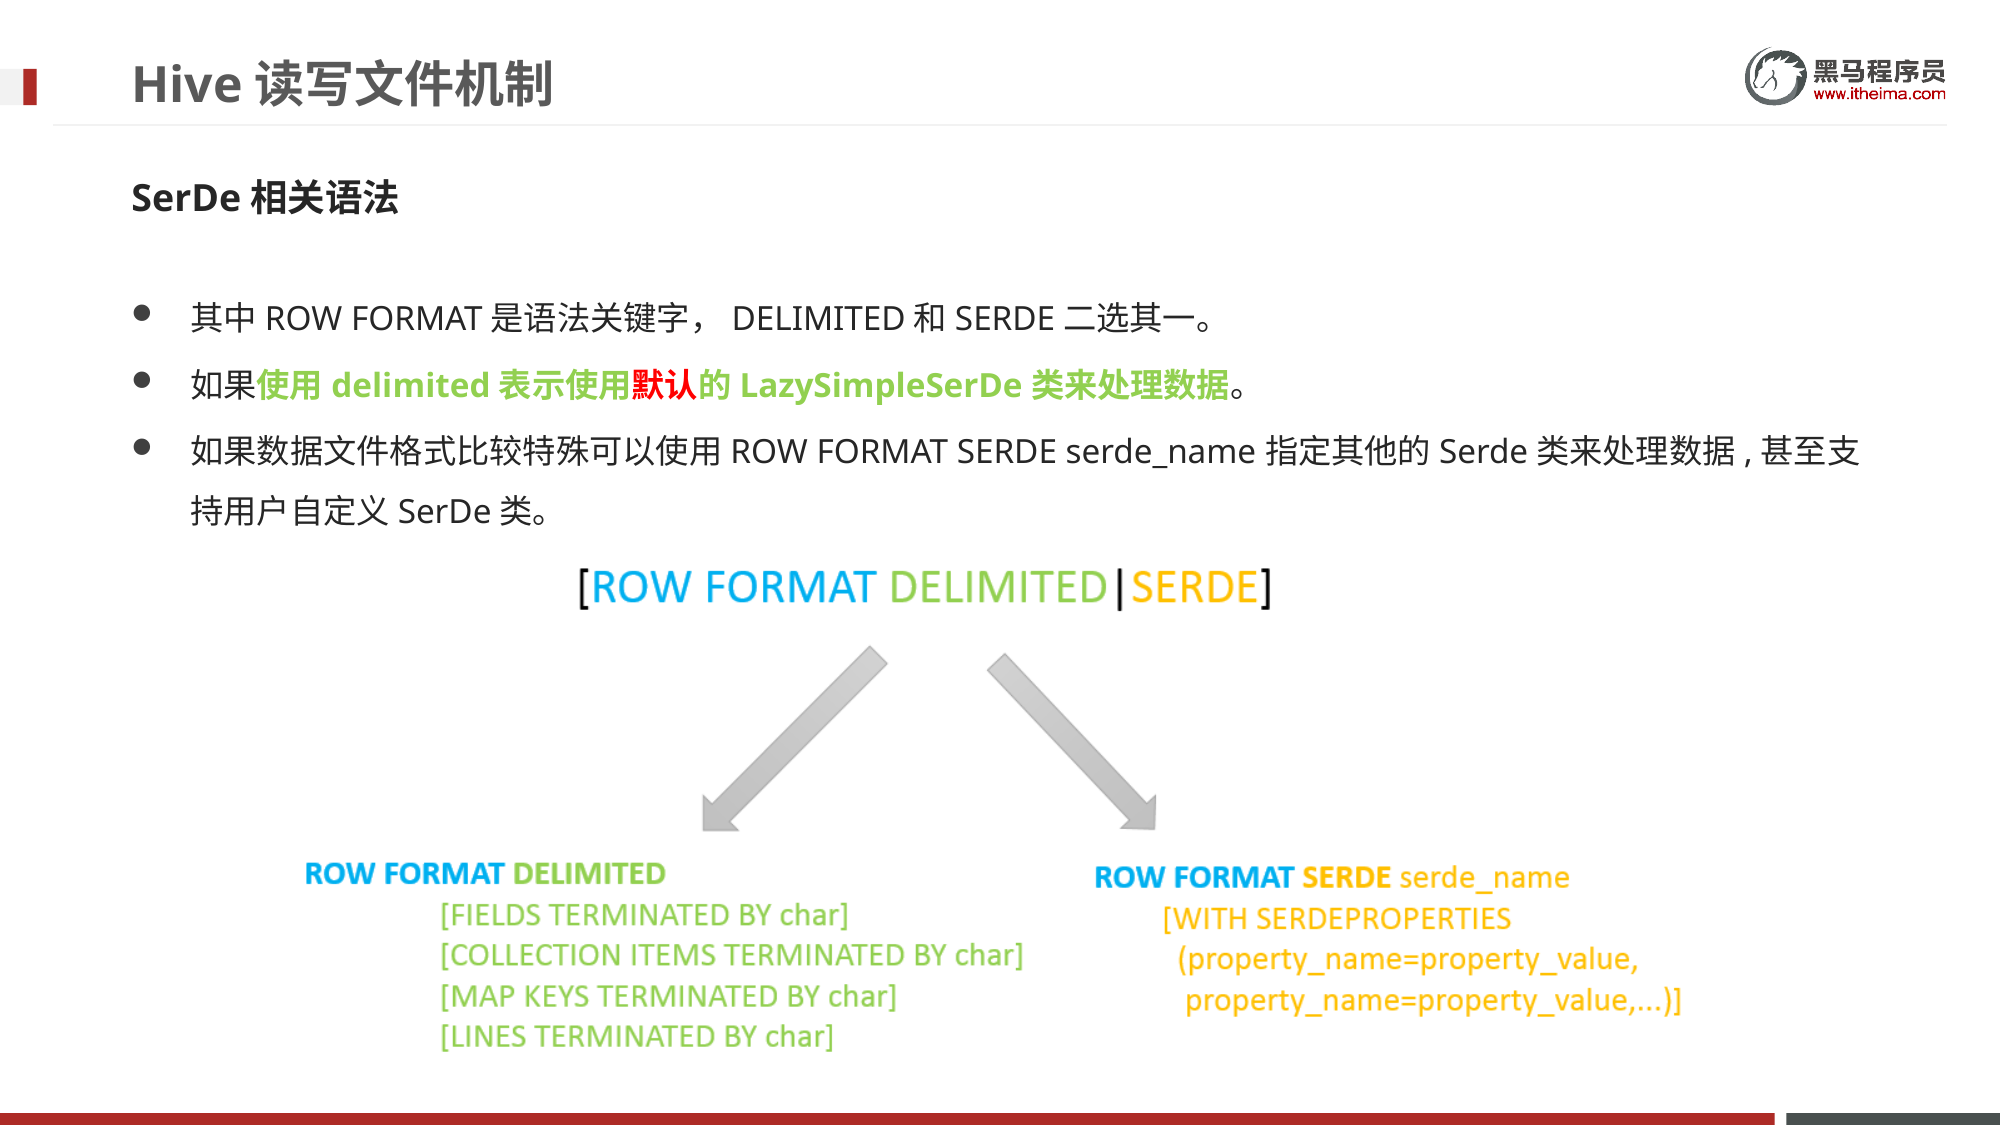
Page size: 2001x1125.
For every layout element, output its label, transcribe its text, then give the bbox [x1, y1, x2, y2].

picture [1744, 46, 1946, 106]
picture [254, 530, 1743, 1102]
list SerDe相关语法 [116, 154, 1880, 239]
list 其中ROW FORMAT是语法关键字，DELIMITED和SERDE二选其一。 如果使用delimited表示使用默认的LazySimpleSerDe类来处理数据。 如果数据文件格式比较特殊可以使用ROW FORMAT SERDE serde_name指定其他的Serde类来处理数据,甚至支持用户自定义SerDe类。 [116, 270, 1880, 963]
title Hive读写文件机制 [116, 40, 1556, 125]
